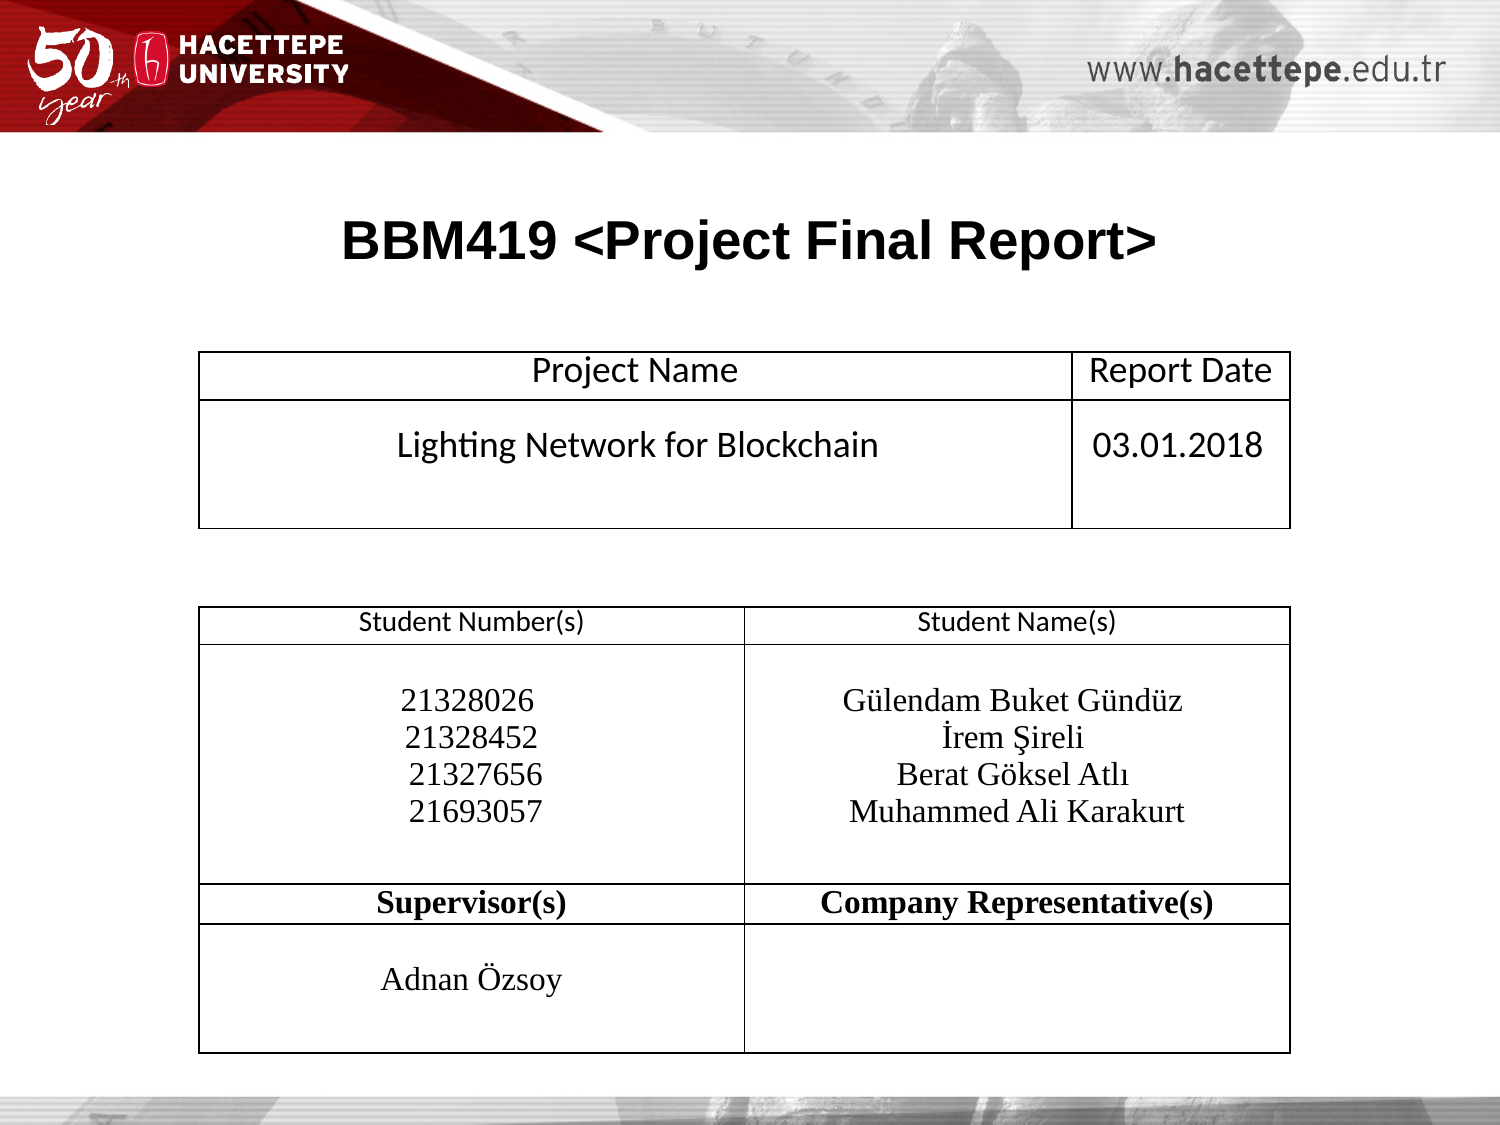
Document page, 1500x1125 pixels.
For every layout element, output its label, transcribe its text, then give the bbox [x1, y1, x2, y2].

table_cell 21328026 21328452 21327656 21693057 [200, 645, 744, 883]
table_header Student Name(s) [745, 608, 1289, 644]
table_cell 03.01.2018 [1073, 401, 1289, 528]
table_header Report Date [1073, 353, 1289, 399]
table_header Student Number(s) [200, 608, 744, 644]
table_cell Supervisor(s) [200, 885, 744, 923]
text_box BBM419 <Project Final Report> [58, 190, 1442, 278]
table_cell Gülendam Buket Gündüz İrem Şireli Berat Göksel Atlı Muhammed Ali Karakurt [745, 645, 1289, 883]
table_cell [745, 925, 1289, 1052]
table_cell Adnan Özsoy [200, 925, 744, 1052]
picture [0, 0, 1500, 1125]
table_cell Company Representative(s) [745, 885, 1289, 923]
table_header Project Name [200, 353, 1071, 399]
table_cell Lighting Network for Blockchain [200, 401, 1071, 528]
